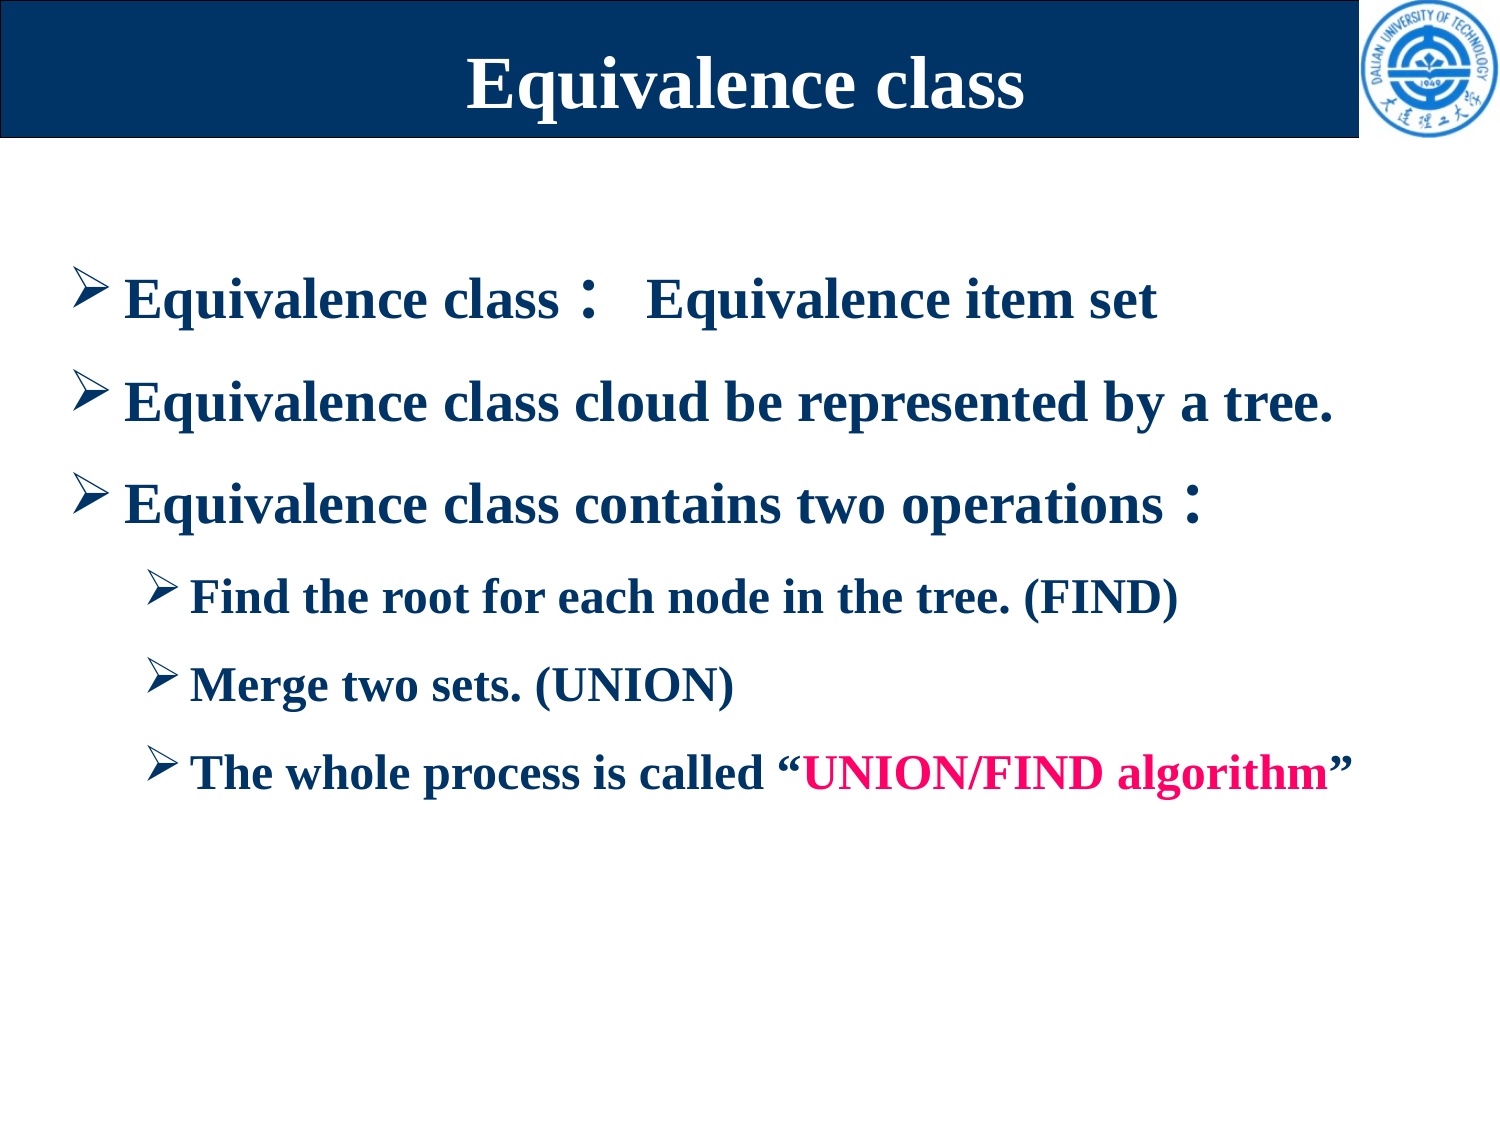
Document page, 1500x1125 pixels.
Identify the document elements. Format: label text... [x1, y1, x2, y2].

title Equivalence class [171, 7, 1322, 149]
list Equivalence class：Equivalence item set Equivalence class cloud be represented by a tree. Equivalence class contains two operations： Find the root for each node in the tree. (FIND) Merge two sets. (UNION) The whole process is called “UNION/FIND algorithm” [53, 231, 1469, 971]
picture [1359, 0, 1500, 138]
